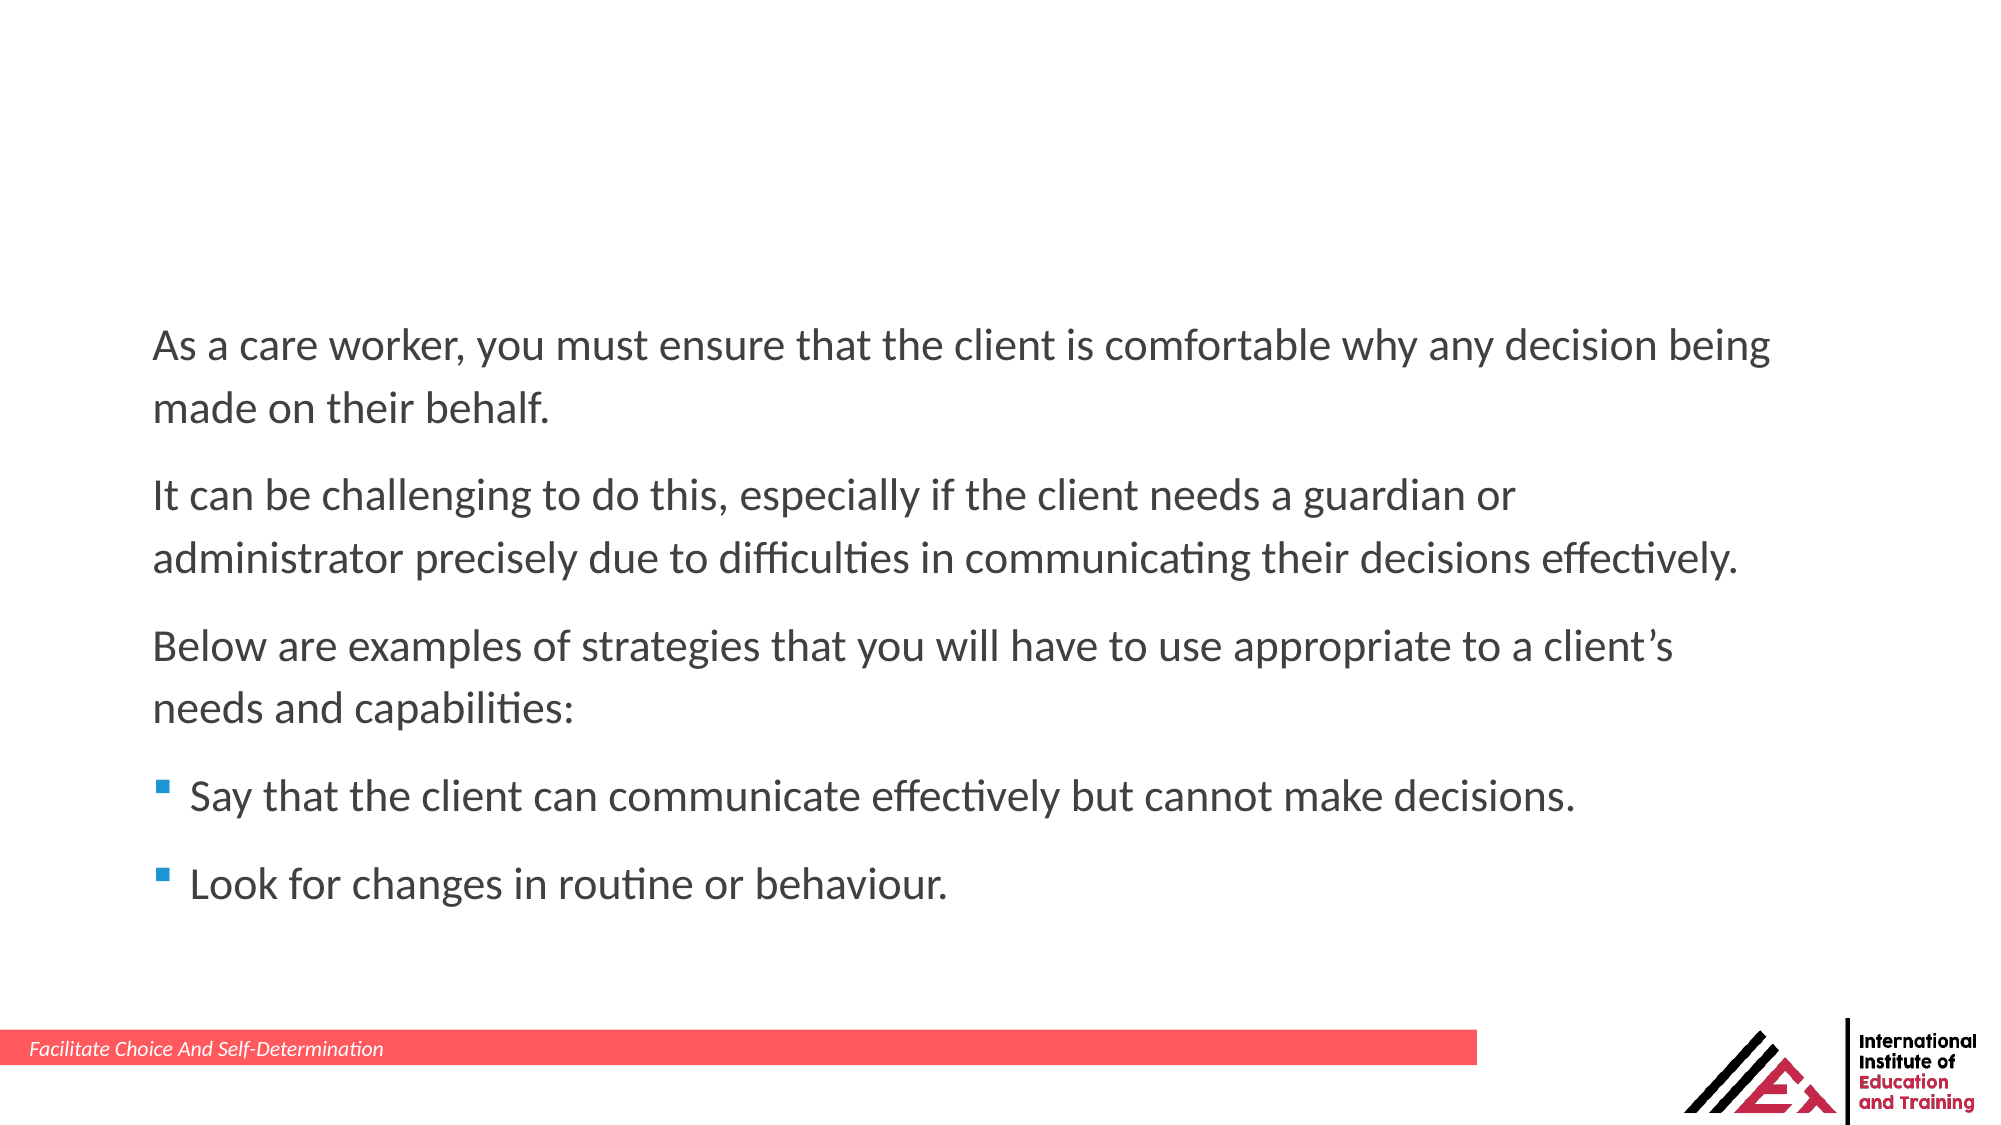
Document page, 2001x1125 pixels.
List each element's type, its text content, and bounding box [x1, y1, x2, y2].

text_box Facilitate Choice And Self-Determination [0, 1029, 1478, 1066]
list As a care worker, you must ensure that the client is comfortable why any decision being made on their behalf. It can be challenging to do this, especially if the client needs a guardian or administrator precisely due to difficulties in communicating their decisions effectively. Below are examples of strategies that you will have to use appropriate to a client’s needs and capabilities: Say that the client can communicate effectively but cannot make decisions. Look for changes in routine or behaviour. [137, 299, 1793, 1014]
picture [1683, 1018, 1976, 1125]
